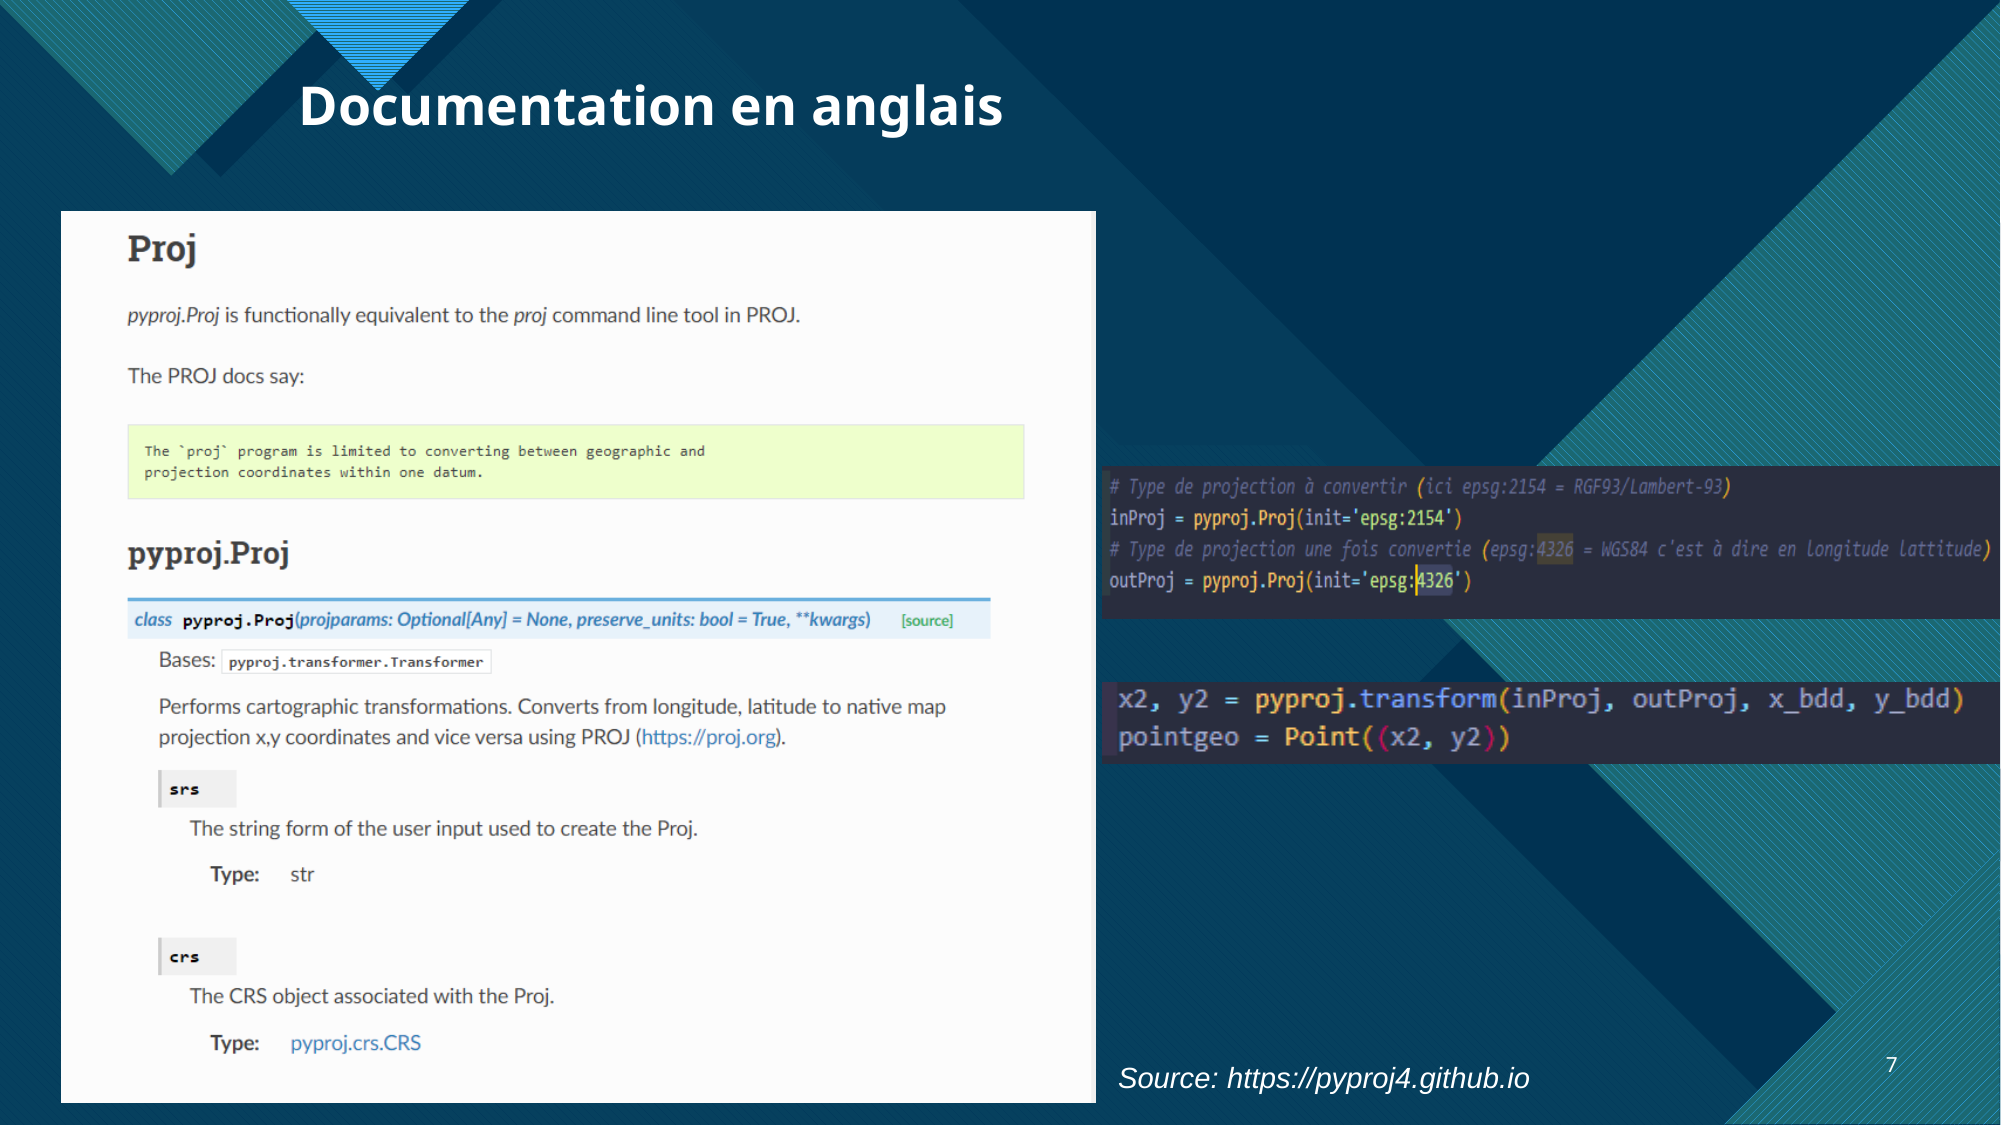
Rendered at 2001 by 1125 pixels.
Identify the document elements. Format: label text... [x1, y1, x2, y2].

slide_number 7 [1845, 1035, 1913, 1096]
title Documentation en anglais [283, 58, 1049, 145]
slide_number 13 [1593, 764, 2001, 1125]
picture [1103, 466, 2000, 619]
text_box Source: https://pyproj4.github.io [1103, 1051, 1552, 1102]
picture [62, 211, 1096, 1102]
picture [1103, 682, 2000, 764]
